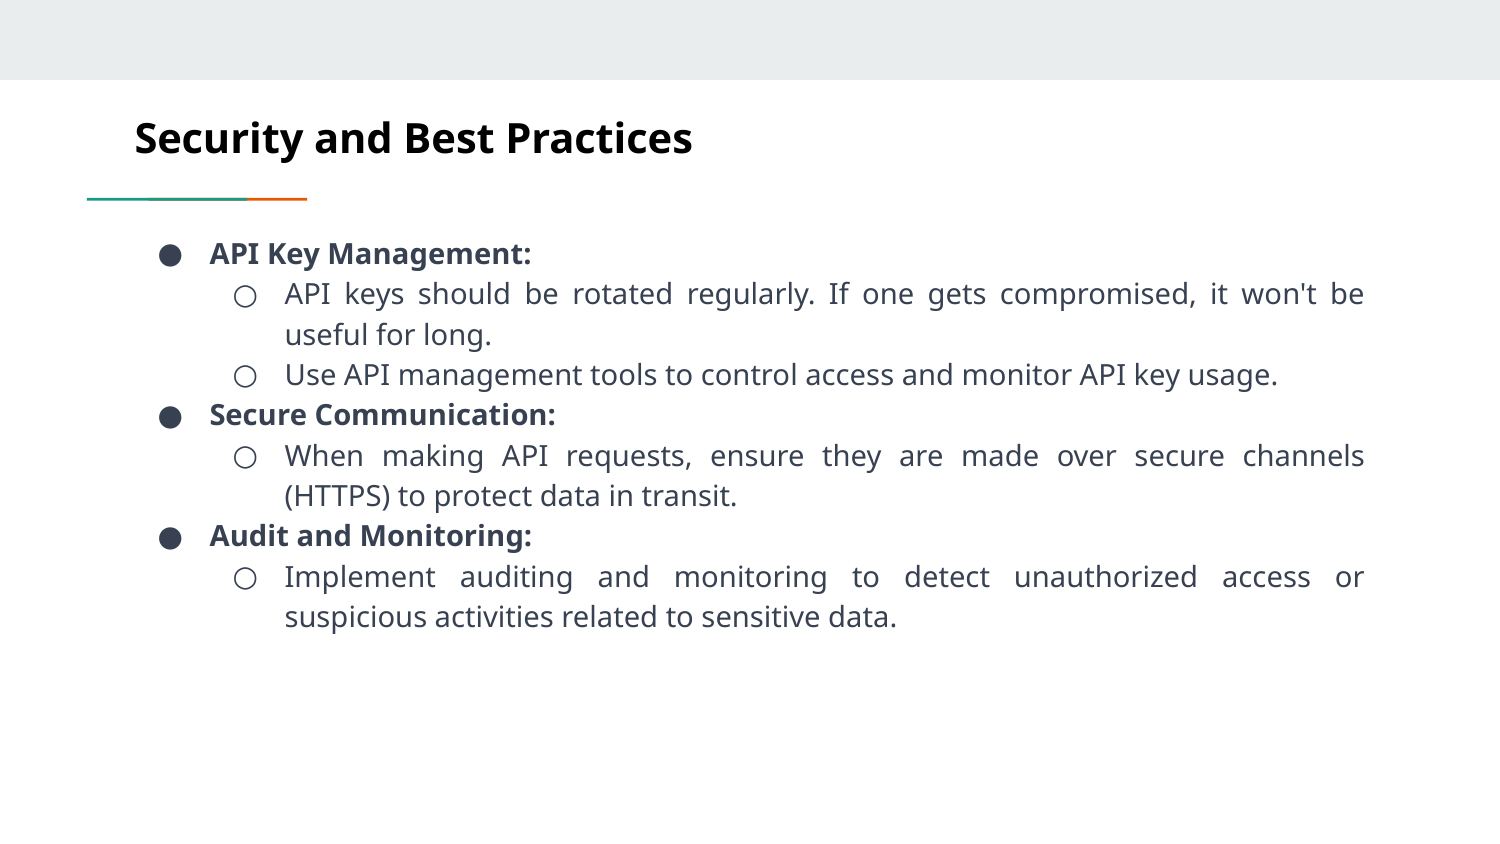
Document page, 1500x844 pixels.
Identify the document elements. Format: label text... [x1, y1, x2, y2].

list API Key Management: API keys should be rotated regularly. If one gets compromised, it won't be useful for long. Use API management tools to control access and monitor API key usage. Secure Communication: When making API requests, ensure they are made over secure channels (HTTPS) to protect data in transit. Audit and Monitoring: Implement auditing and monitoring to detect unauthorized access or suspicious activities related to sensitive data. [119, 214, 1381, 712]
title Security and Best Practices [119, 89, 1381, 178]
